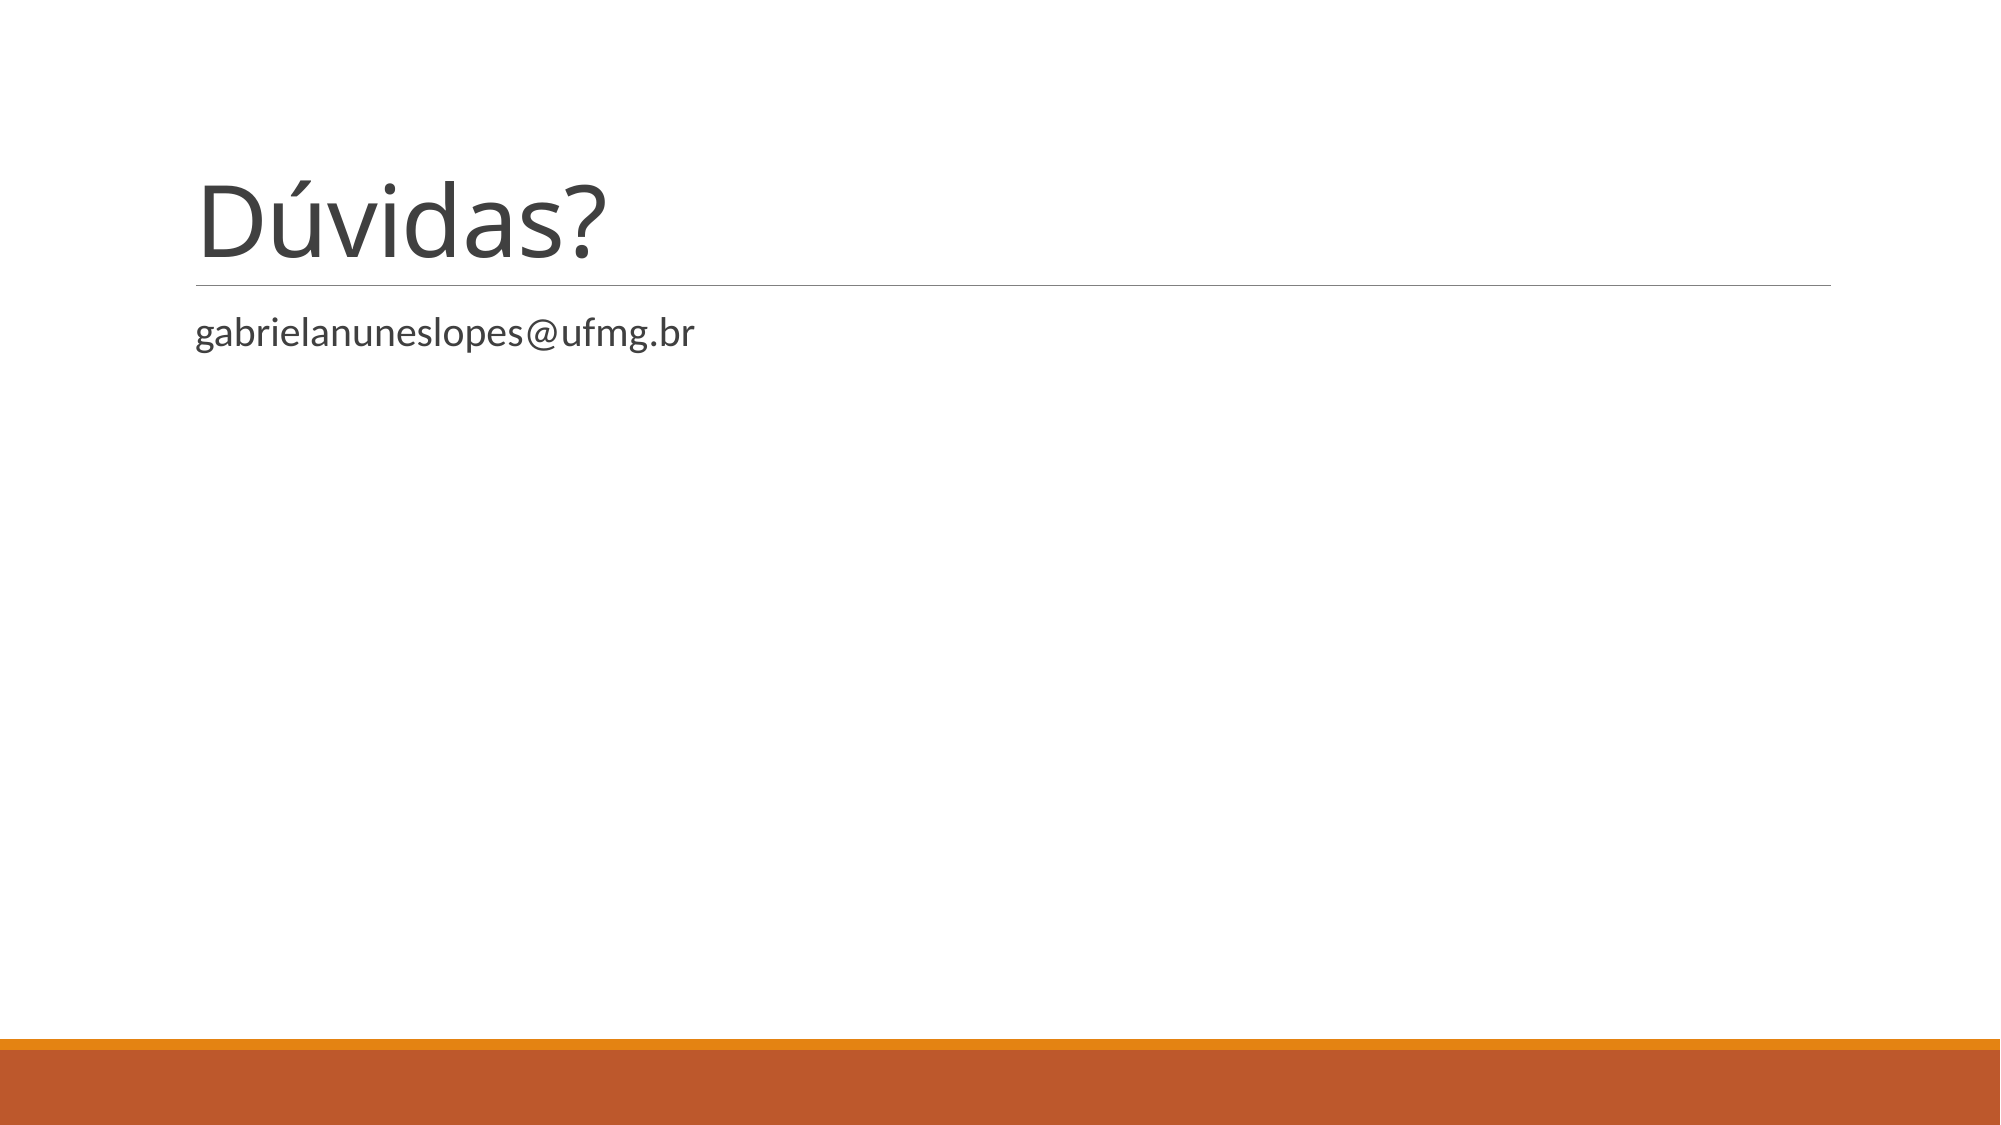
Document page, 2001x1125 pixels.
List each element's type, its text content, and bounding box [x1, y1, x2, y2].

list gabrielanuneslopes@ufmg.br [180, 302, 1830, 963]
title Dúvidas? [180, 47, 1830, 285]
